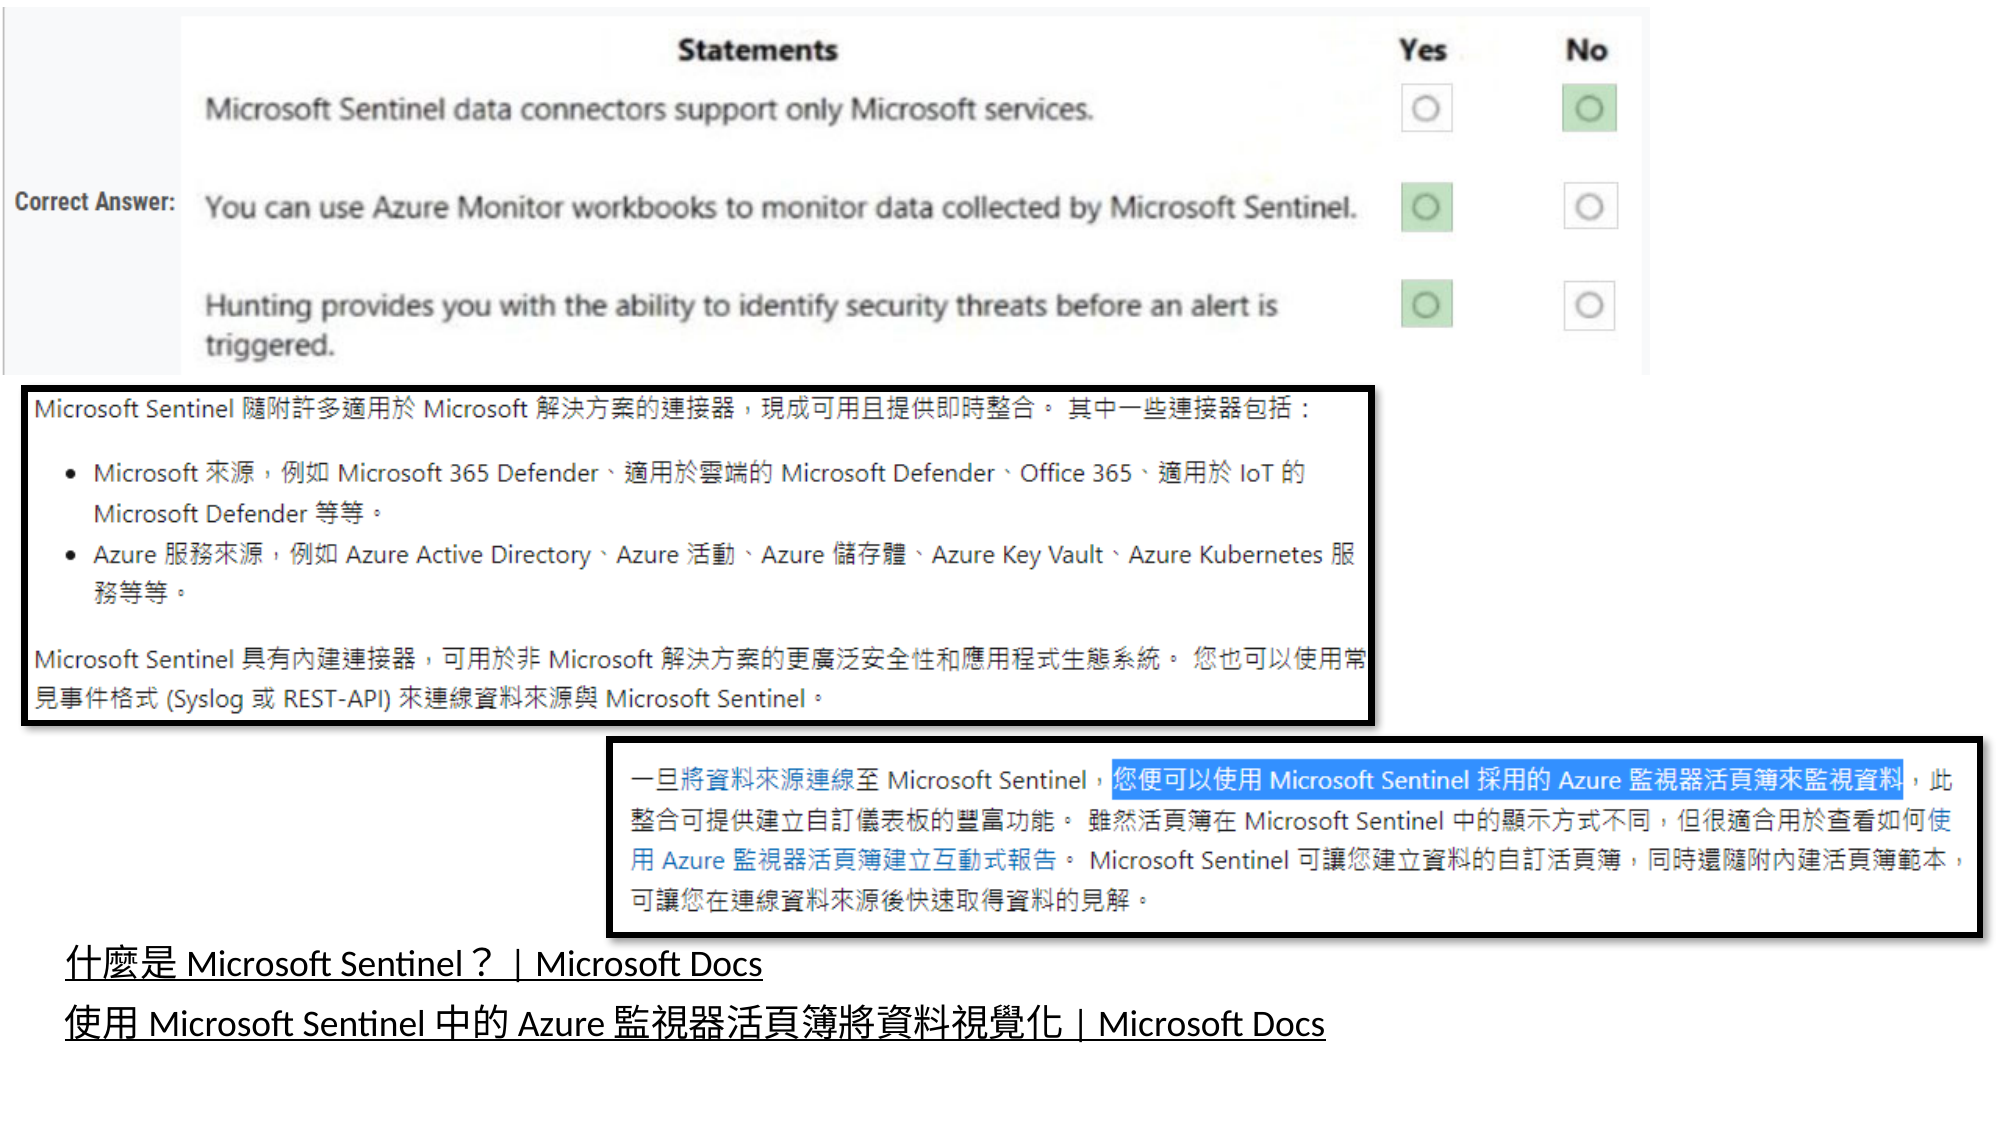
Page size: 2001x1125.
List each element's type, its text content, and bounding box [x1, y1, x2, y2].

picture [612, 742, 1977, 932]
text_box 使用 Microsoft Sentinel 中的 Azure 監視器活頁簿將資料視覺化 | Microsoft Docs [49, 991, 1484, 1052]
text_box 什麼是 Microsoft Sentinel？ | Microsoft Docs [49, 931, 1050, 991]
picture [27, 391, 1369, 720]
picture [0, 6, 1651, 375]
